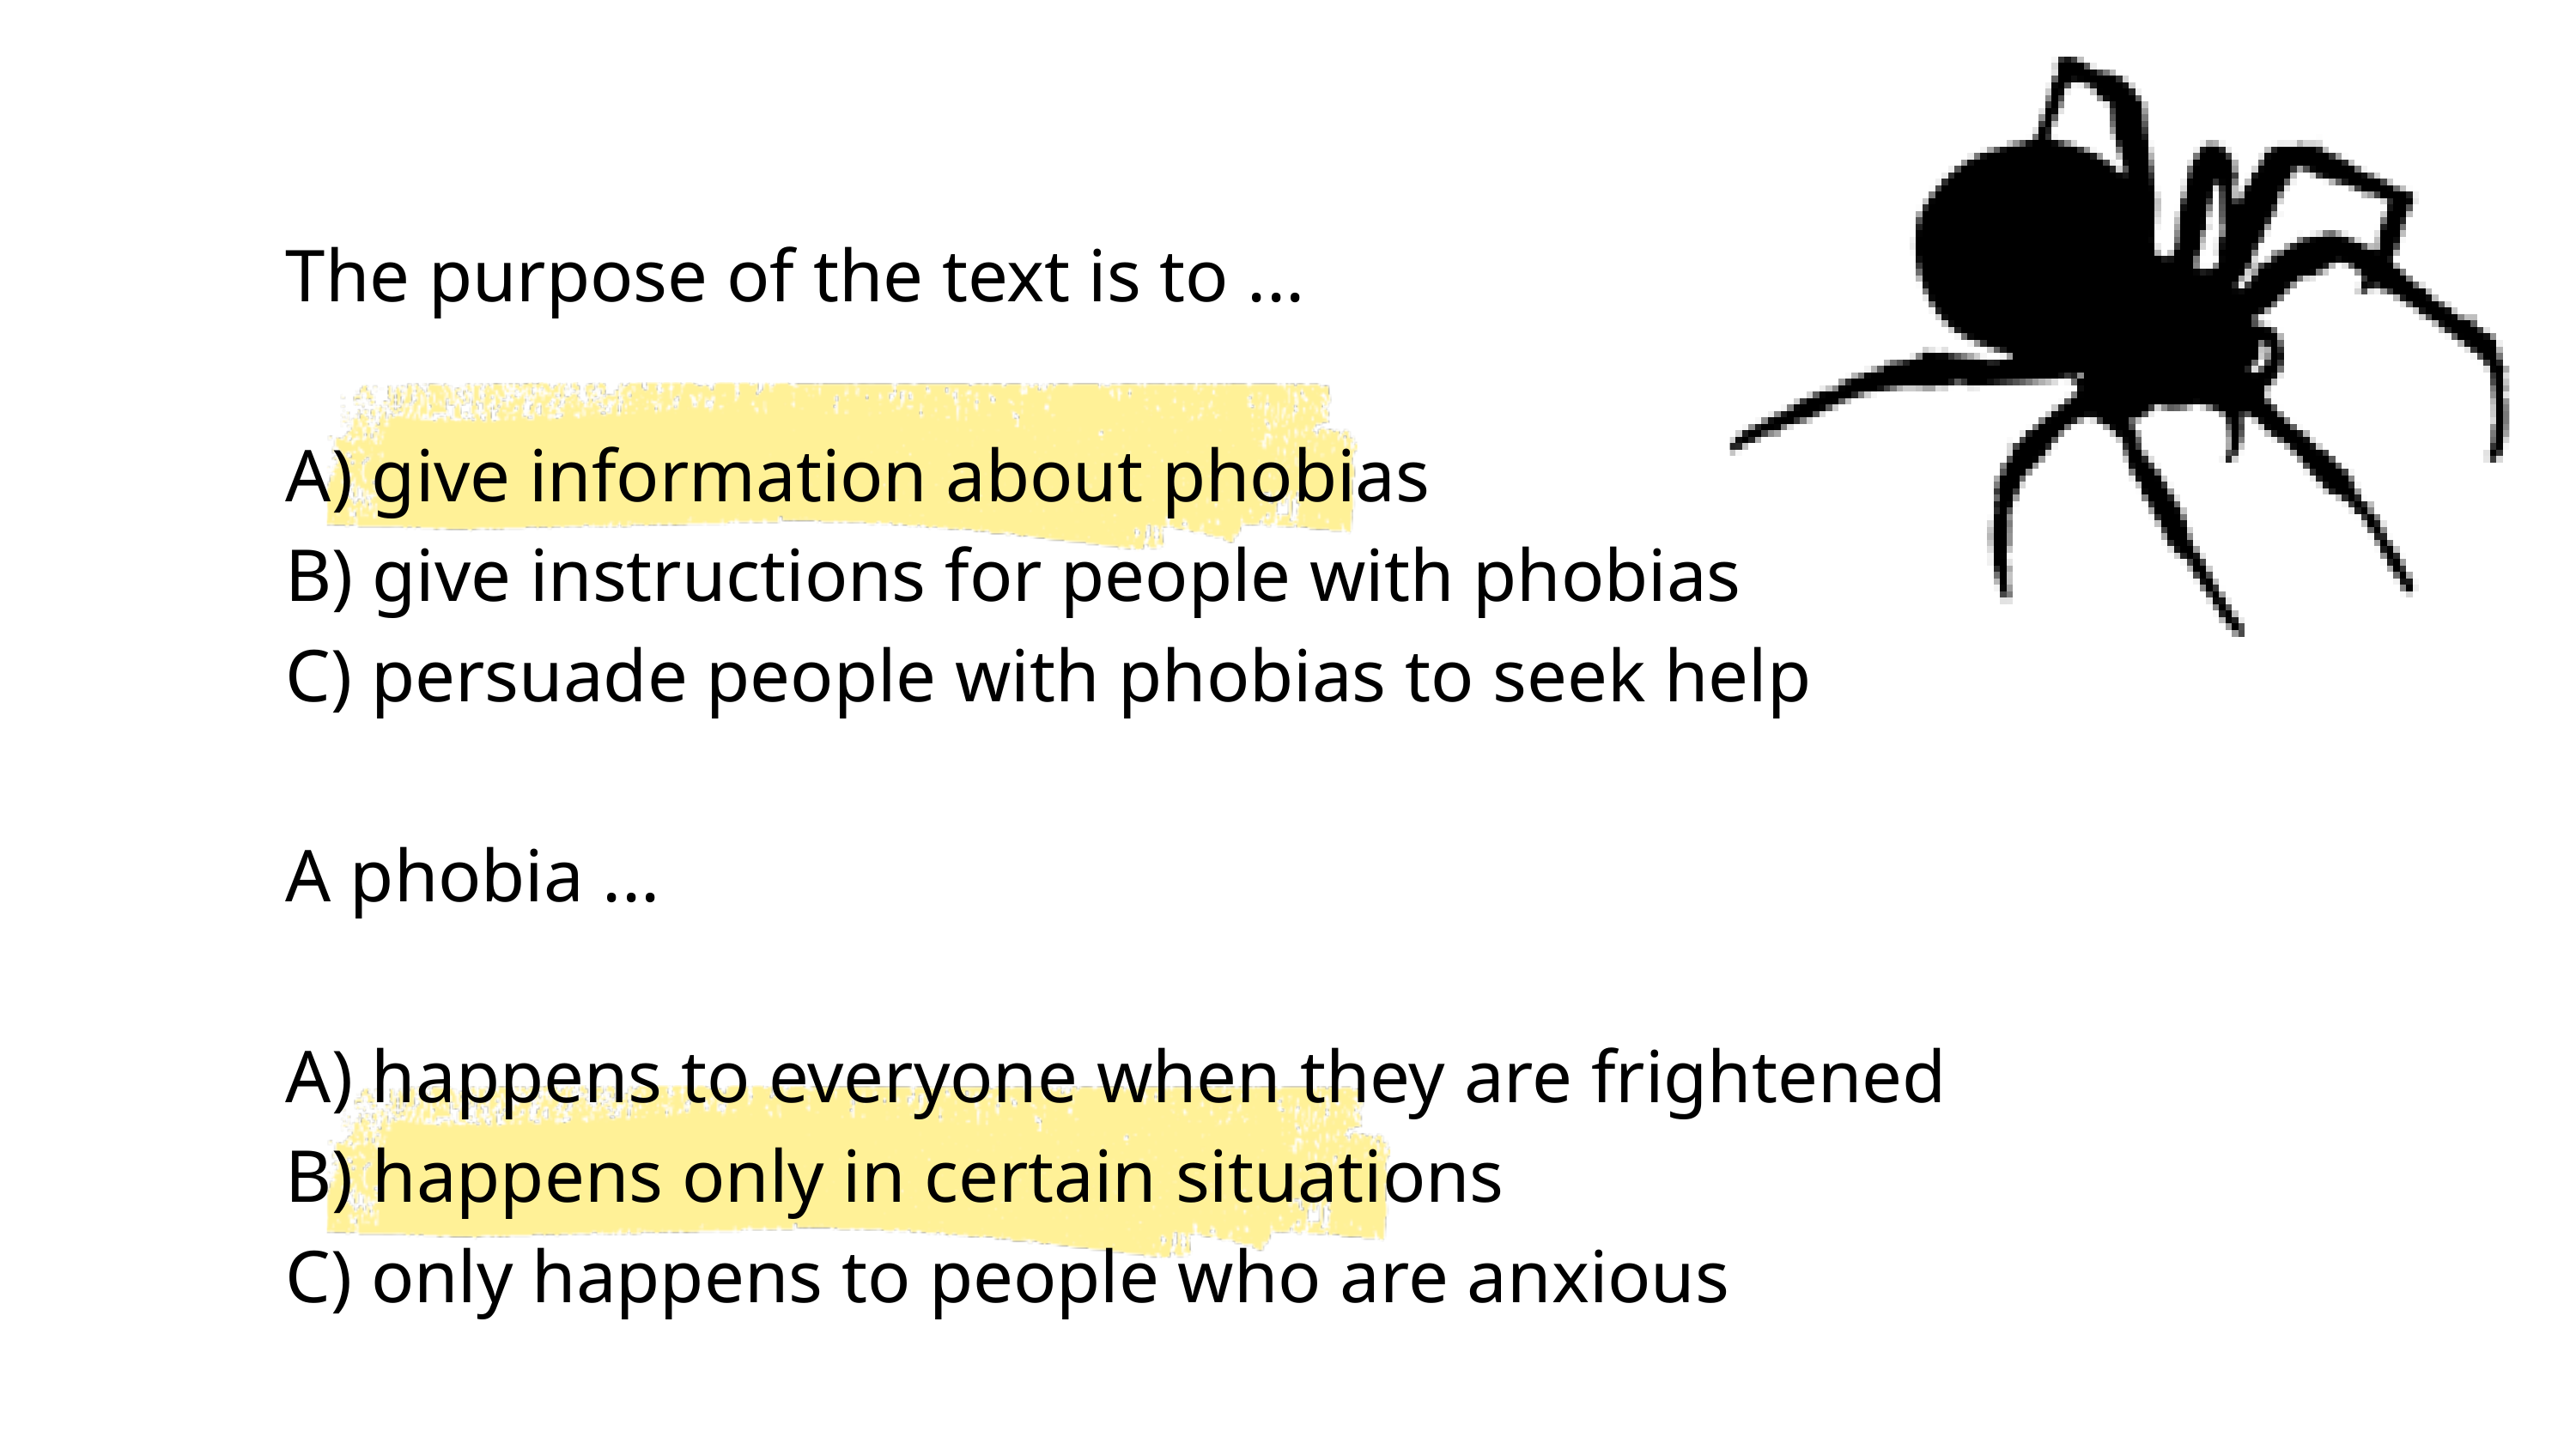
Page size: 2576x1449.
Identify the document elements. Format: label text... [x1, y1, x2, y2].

text_box [1729, 57, 2510, 637]
text_box The purpose of the text is to ... A) give information about phobias B) give instructions for people with phobias C) persuade people with phobias to seek help A phobia ... A) happens to everyone when they are frightened B) happens only in certain situations C) only happens to people who are anxious [285, 215, 2378, 1317]
